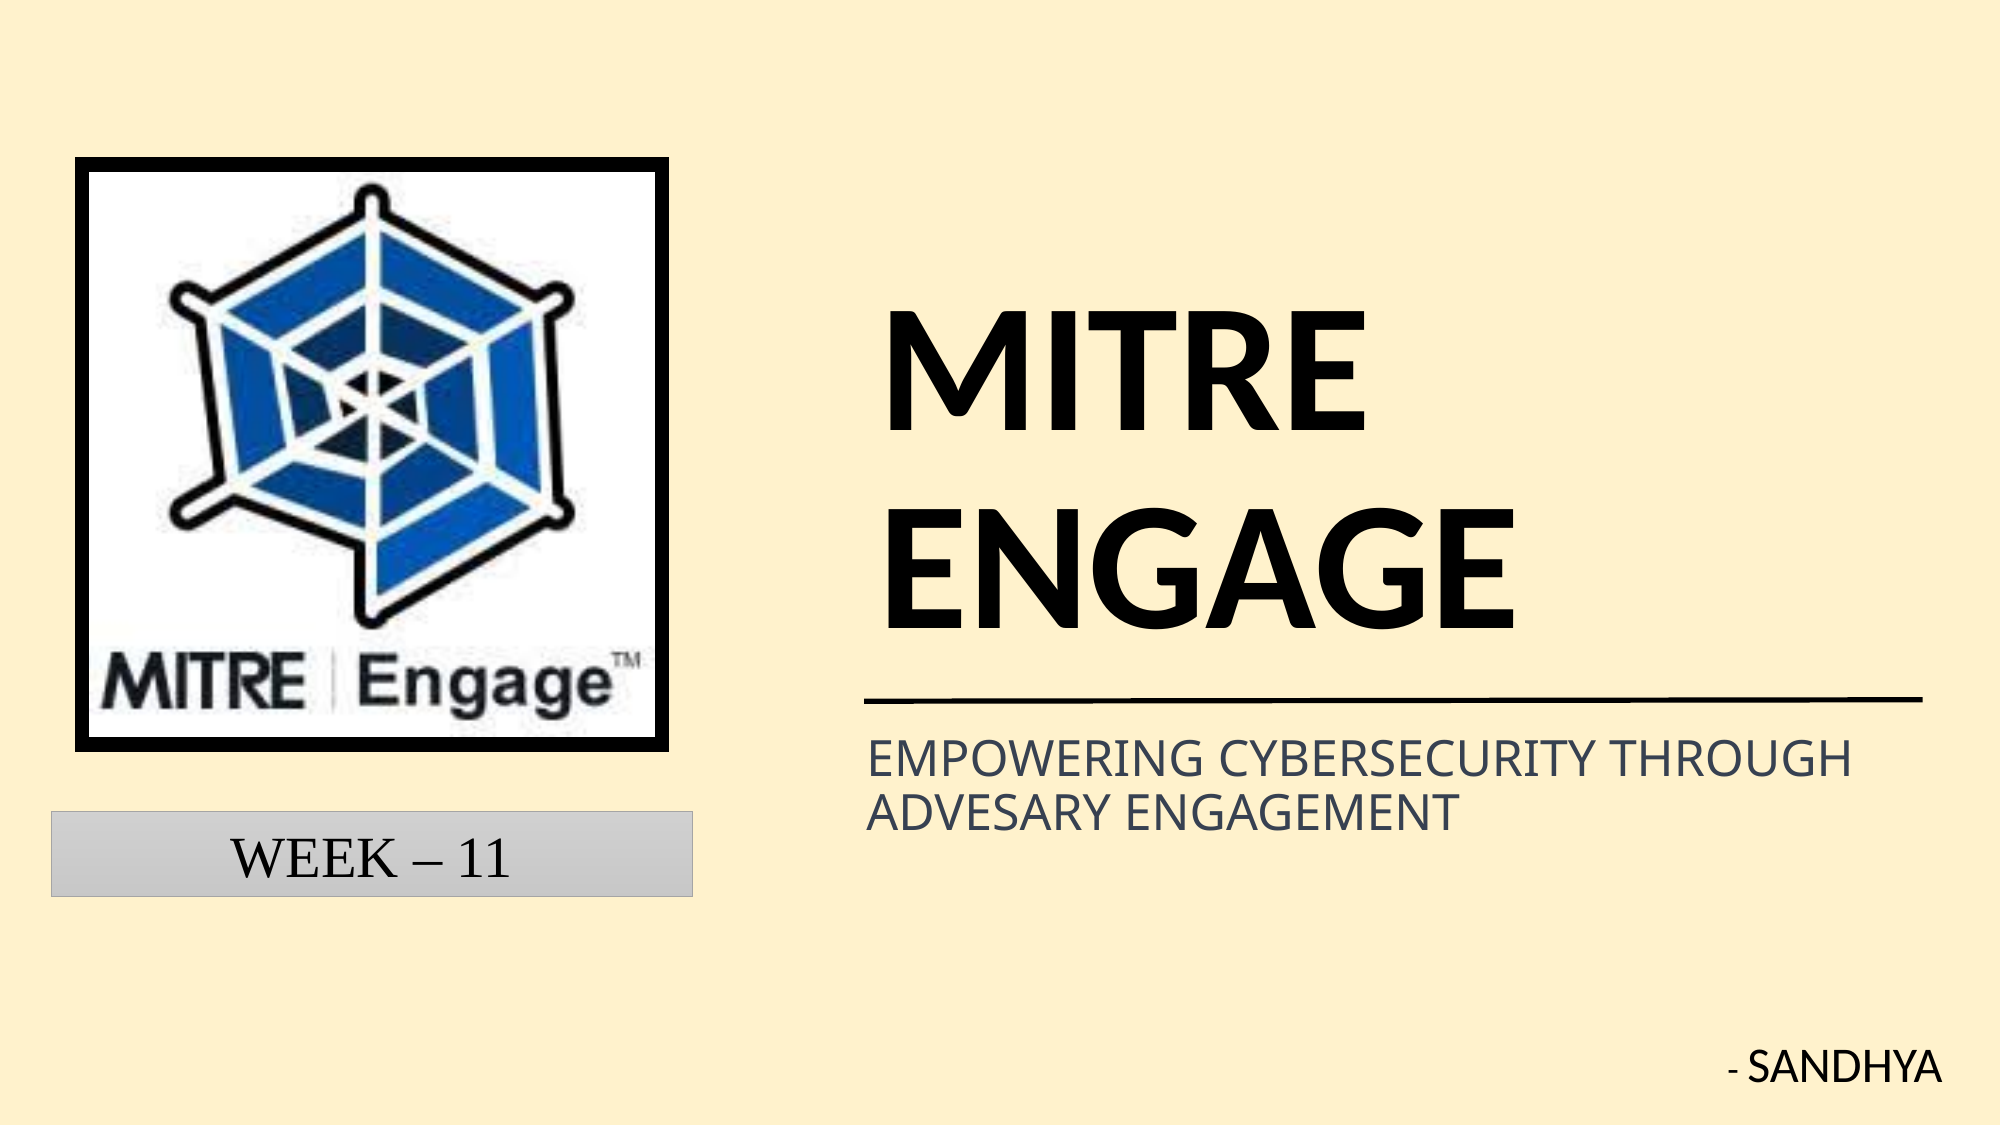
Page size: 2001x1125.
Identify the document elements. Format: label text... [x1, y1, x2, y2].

picture [89, 171, 655, 738]
title MITRE ENGAGE [864, 234, 1890, 676]
text_box EMPOWERING CYBERSECURITY THROUGH ADVESARY ENGAGEMENT [851, 725, 1880, 902]
text_box WEEK – 11 [51, 811, 693, 897]
text_box - SANDHYA [1712, 1024, 2000, 1100]
